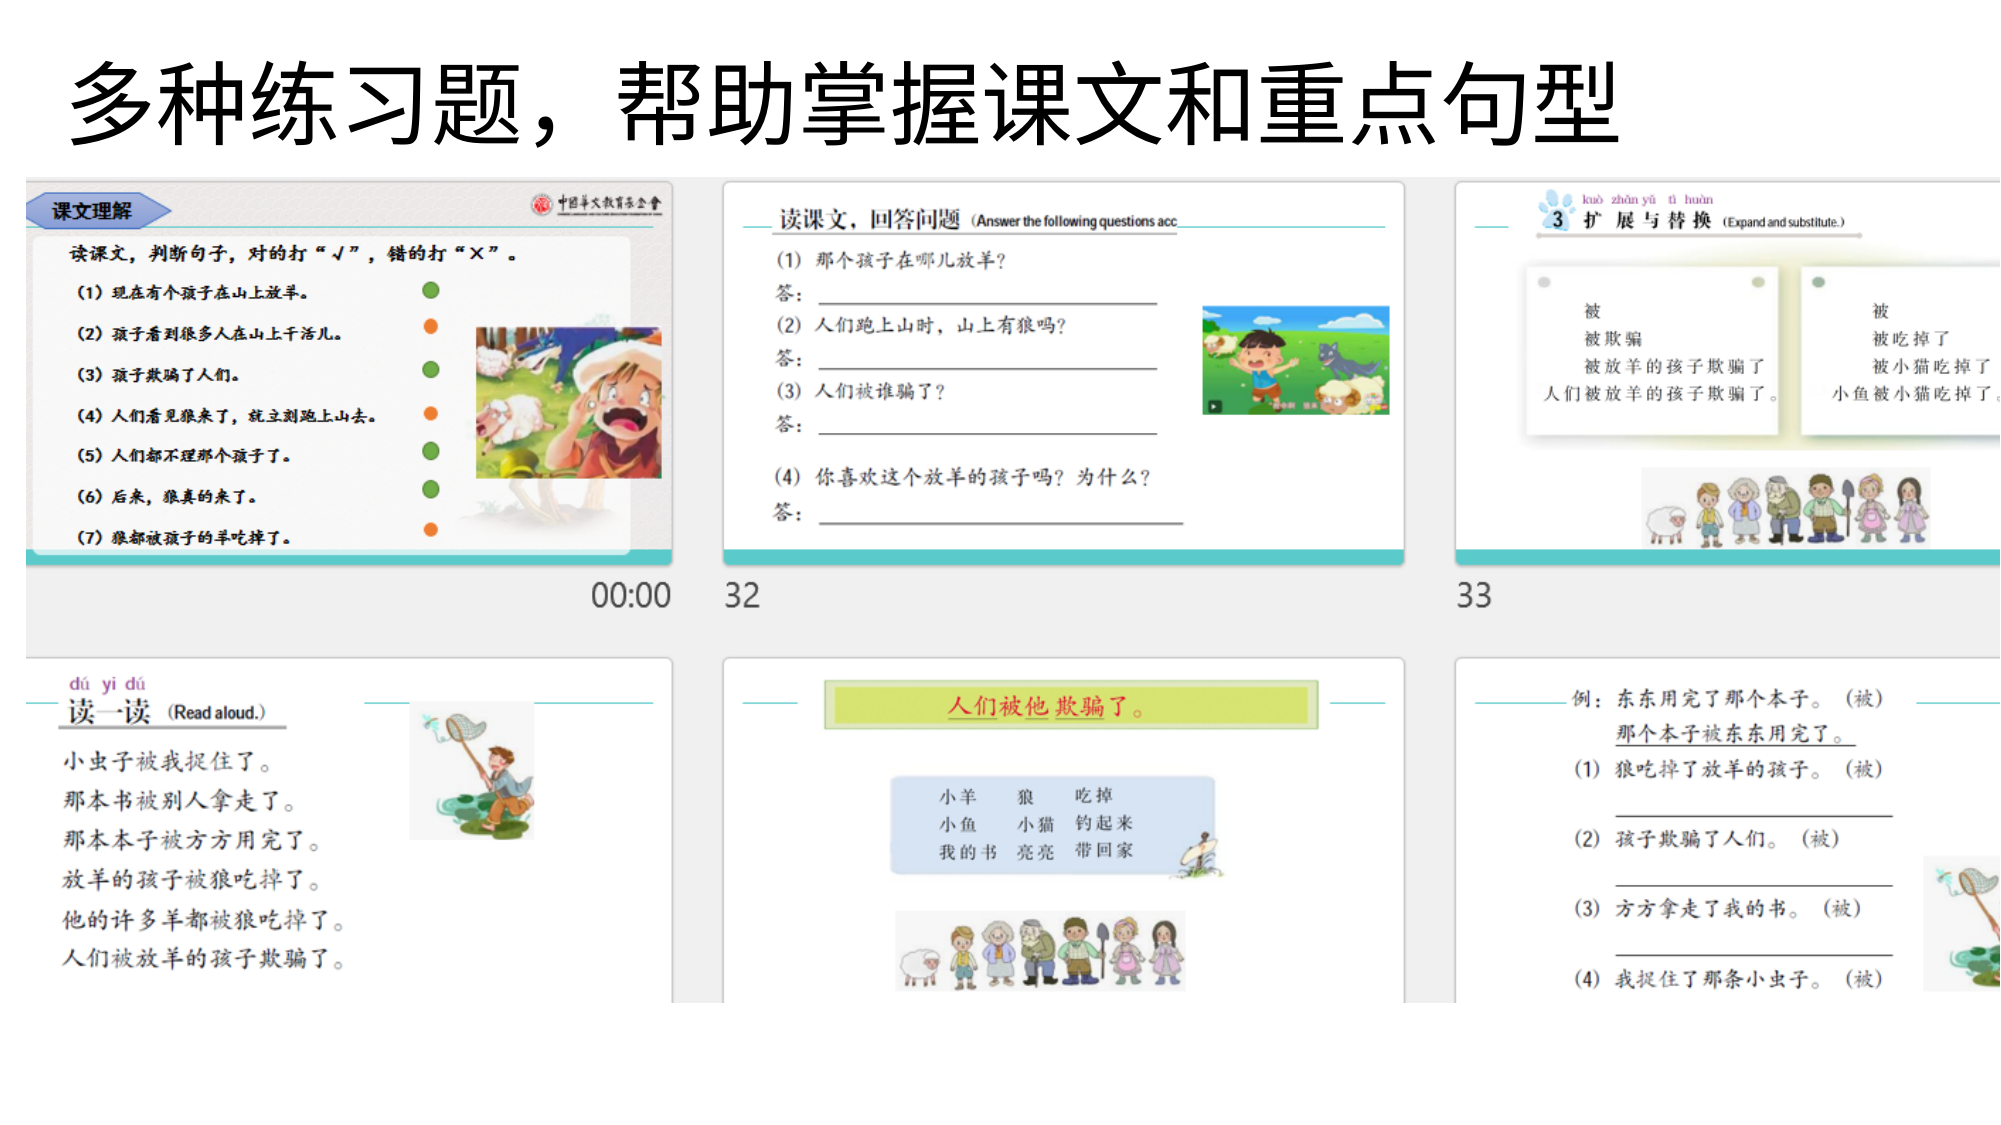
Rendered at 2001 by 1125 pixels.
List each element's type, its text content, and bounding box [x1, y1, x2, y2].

picture [26, 177, 2000, 1003]
title 多种练习题，帮助掌握课文和重点句型 [49, 0, 1775, 177]
